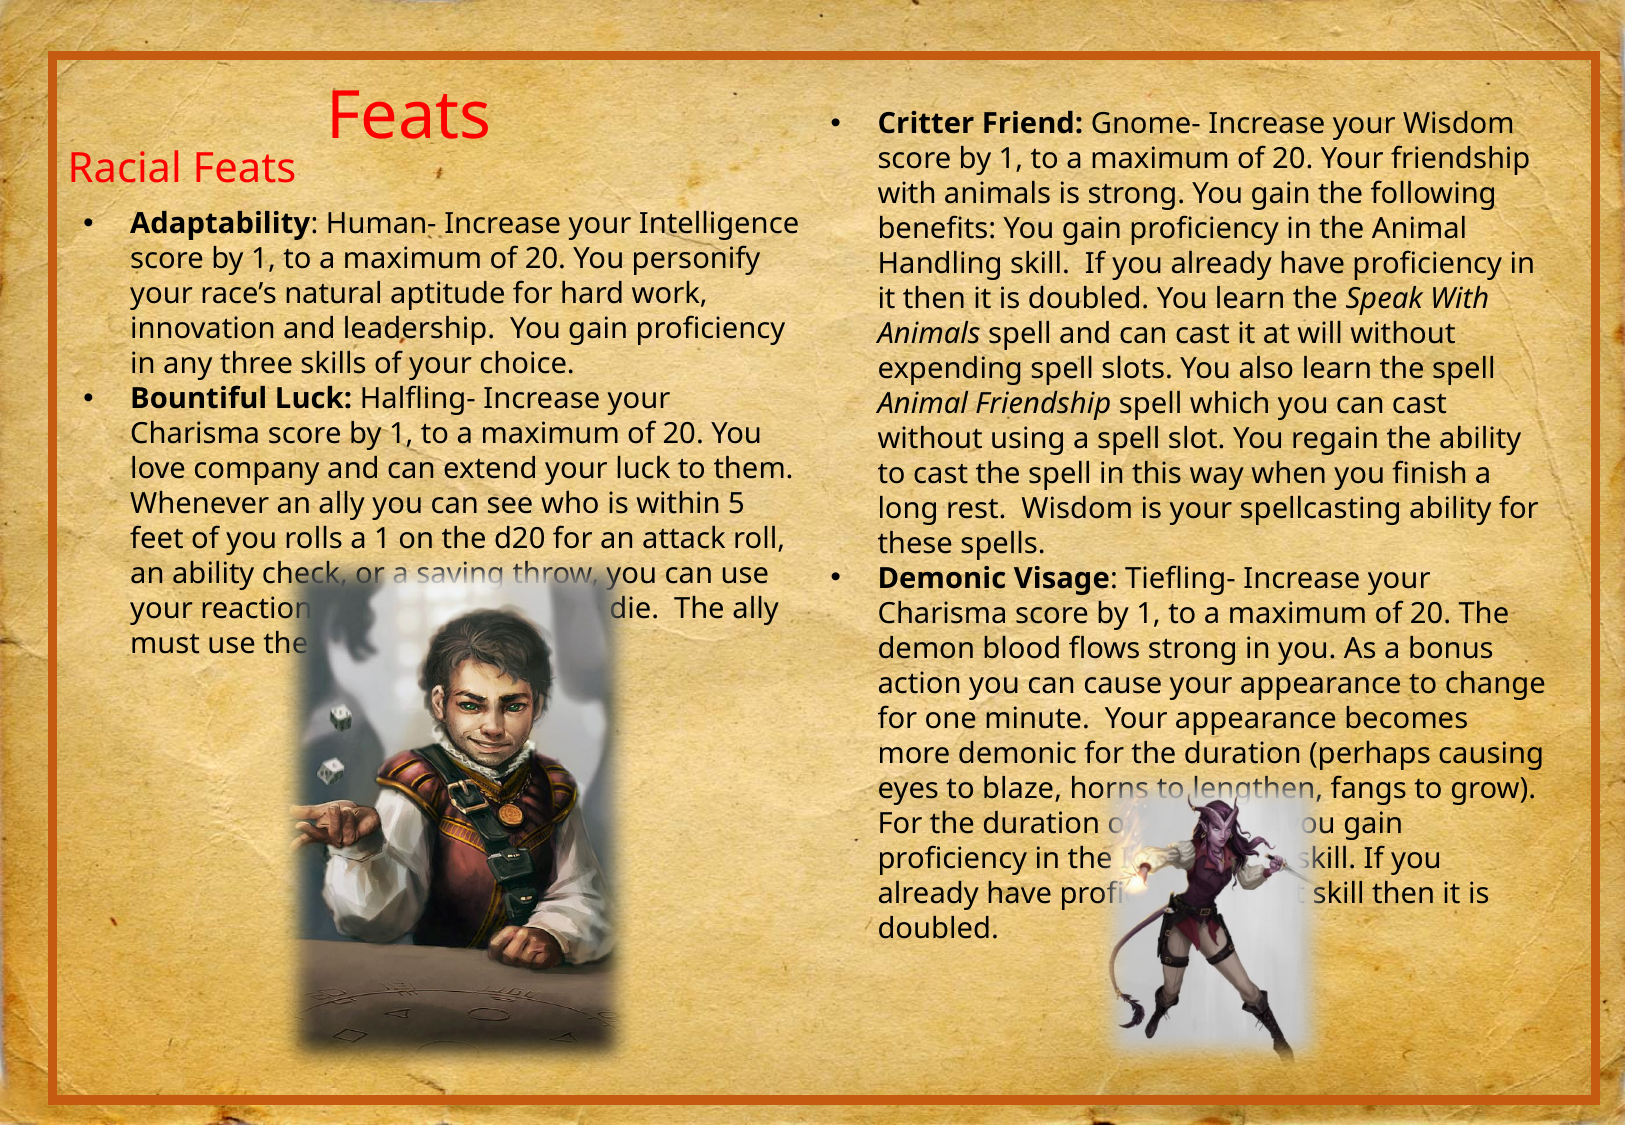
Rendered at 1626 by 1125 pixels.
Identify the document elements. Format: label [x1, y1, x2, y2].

picture [1092, 768, 1333, 1072]
text_box [0, 0, 1625, 1125]
picture [277, 554, 635, 1072]
